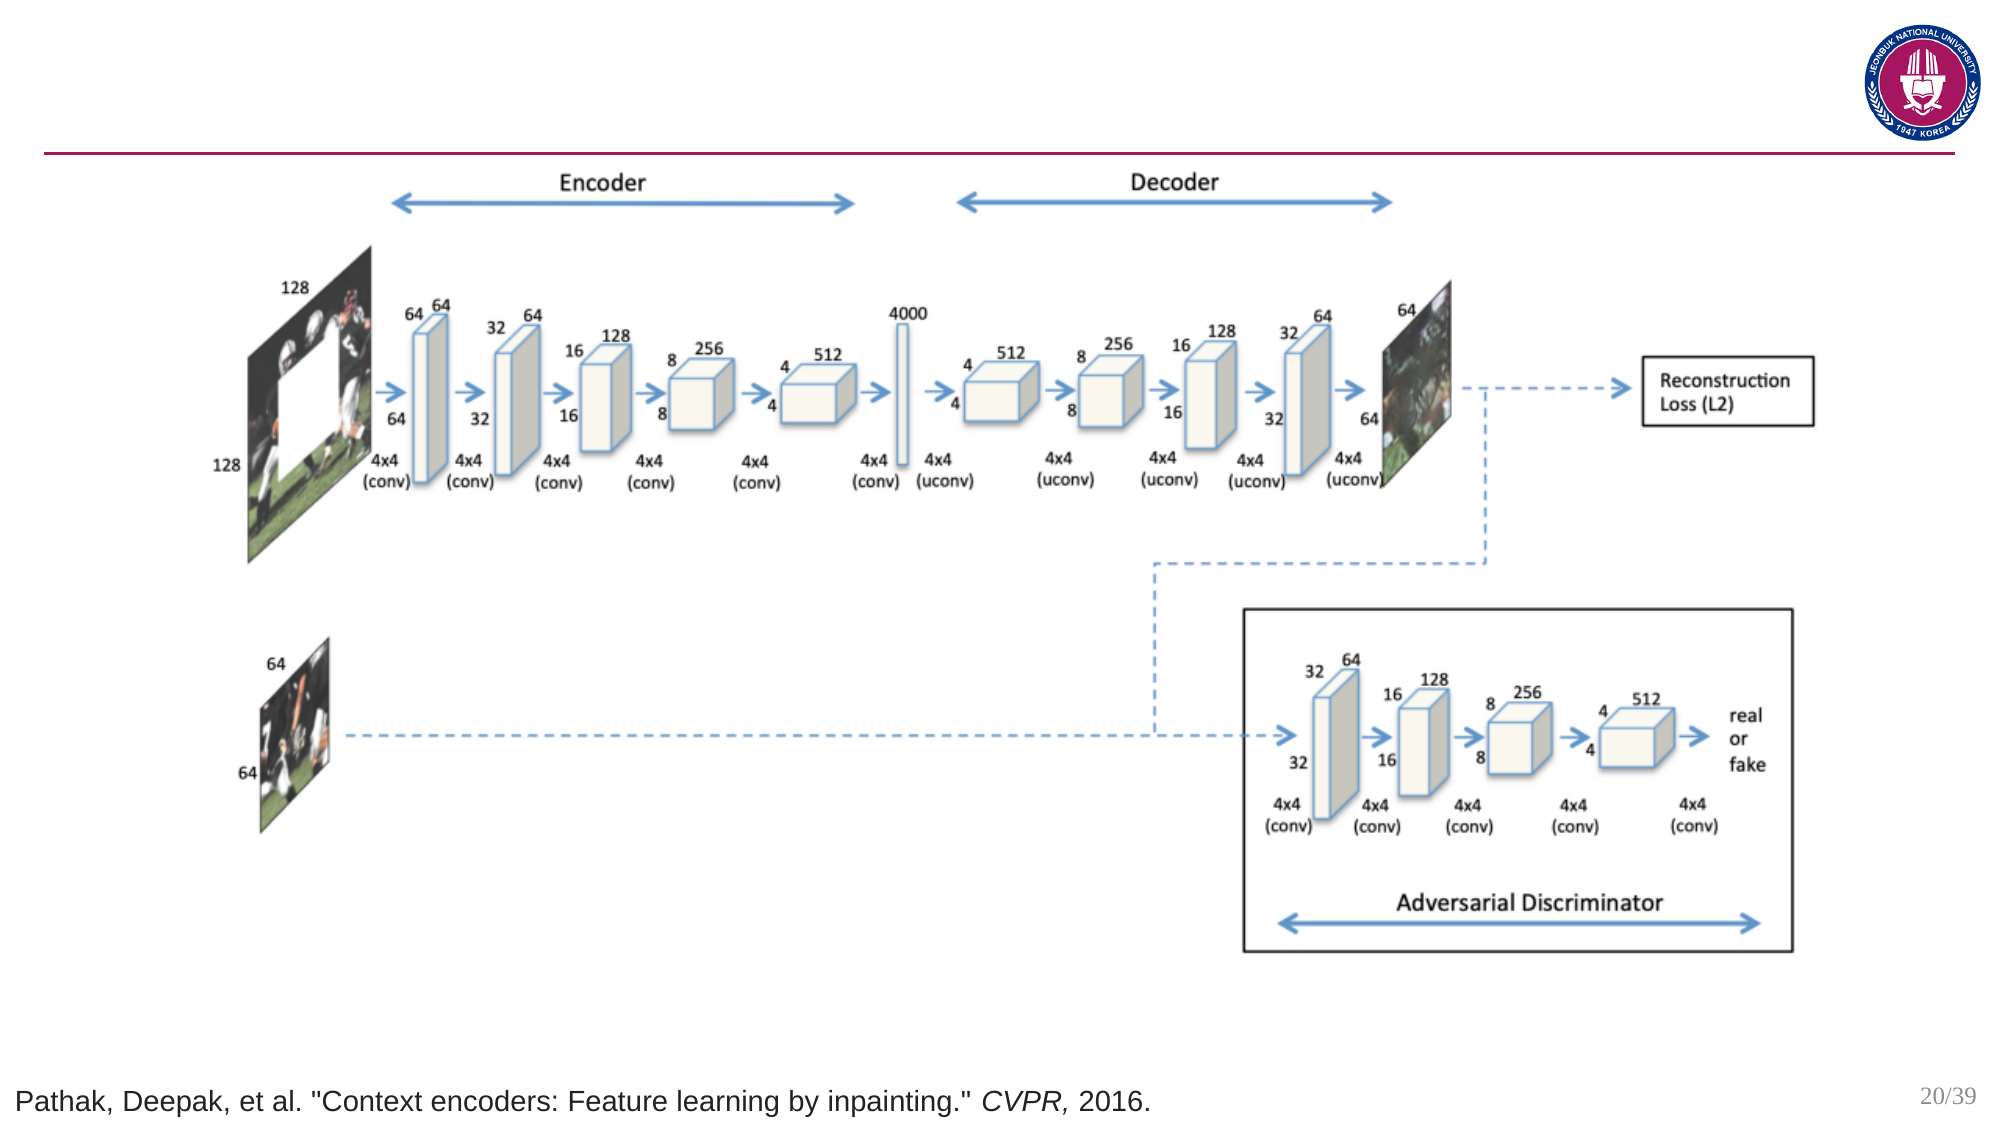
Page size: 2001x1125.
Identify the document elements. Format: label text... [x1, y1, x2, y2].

slide_number 20 [1897, 1065, 2000, 1125]
text_box Pathak, Deepak, et al. "Context encoders: Feature learning by inpainting." CVPR, 2016. [0, 1074, 1889, 1125]
picture [1863, 23, 1982, 142]
picture [179, 167, 1821, 958]
